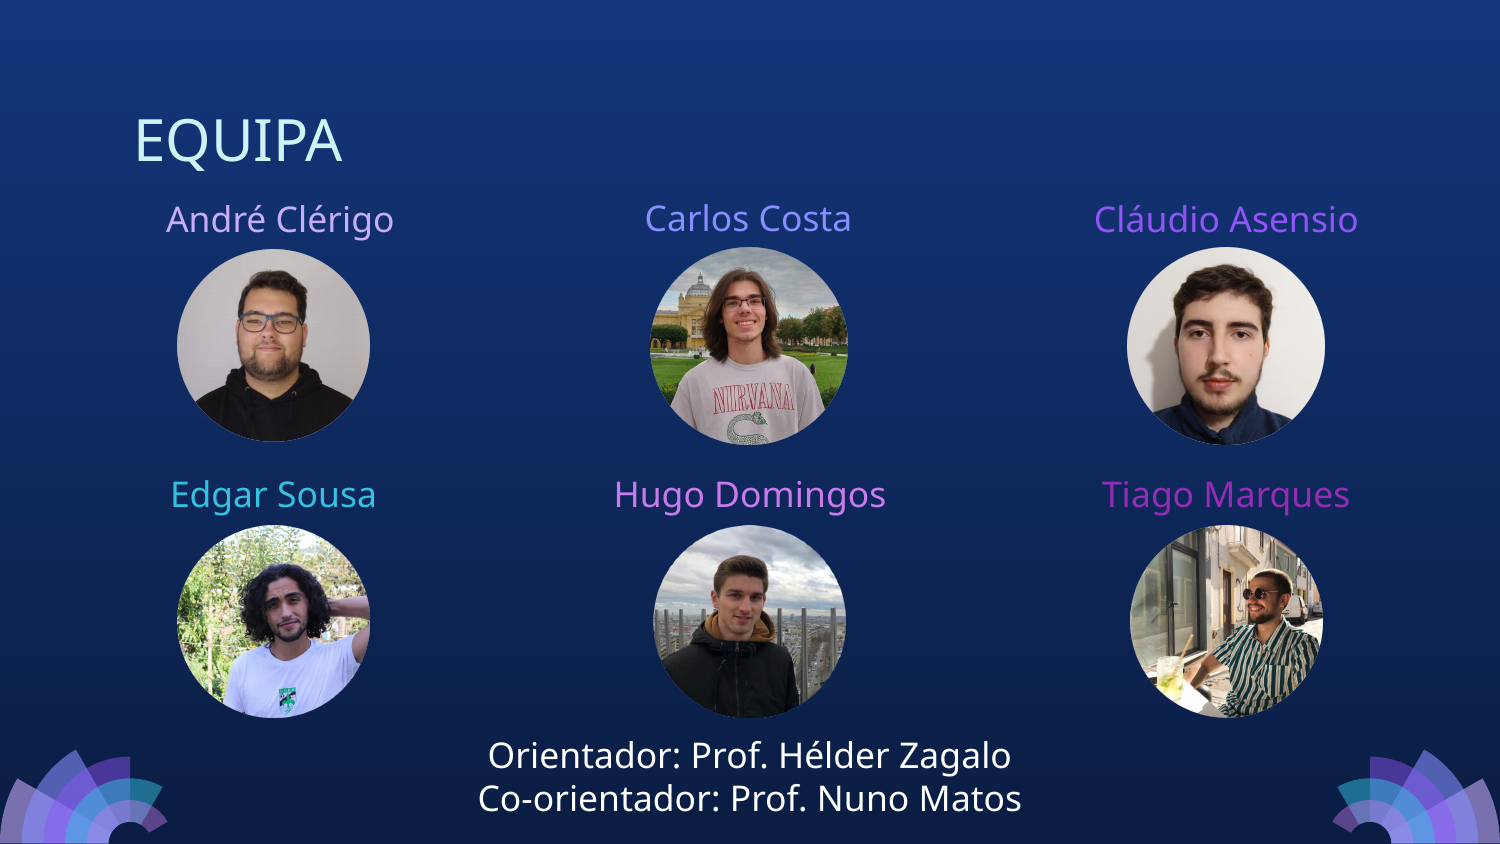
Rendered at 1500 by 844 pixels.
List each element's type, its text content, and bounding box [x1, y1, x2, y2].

title Carlos Costa [589, 184, 909, 249]
picture [177, 249, 370, 443]
title EQUIPA [118, 88, 1382, 183]
title André Clérigo [27, 186, 534, 251]
title Cláudio Asensio [944, 186, 1500, 251]
picture [653, 525, 847, 718]
picture [177, 525, 370, 718]
title Tiago Marques [1031, 461, 1421, 526]
picture [649, 247, 848, 445]
text_box Orientador: Prof. Hélder Zagalo Co-orientador: Prof. Nuno Matos [252, 718, 1248, 834]
picture [1130, 525, 1323, 718]
title Edgar Sousa [114, 461, 434, 526]
title Hugo Domingos [523, 461, 977, 526]
picture [1127, 247, 1326, 445]
